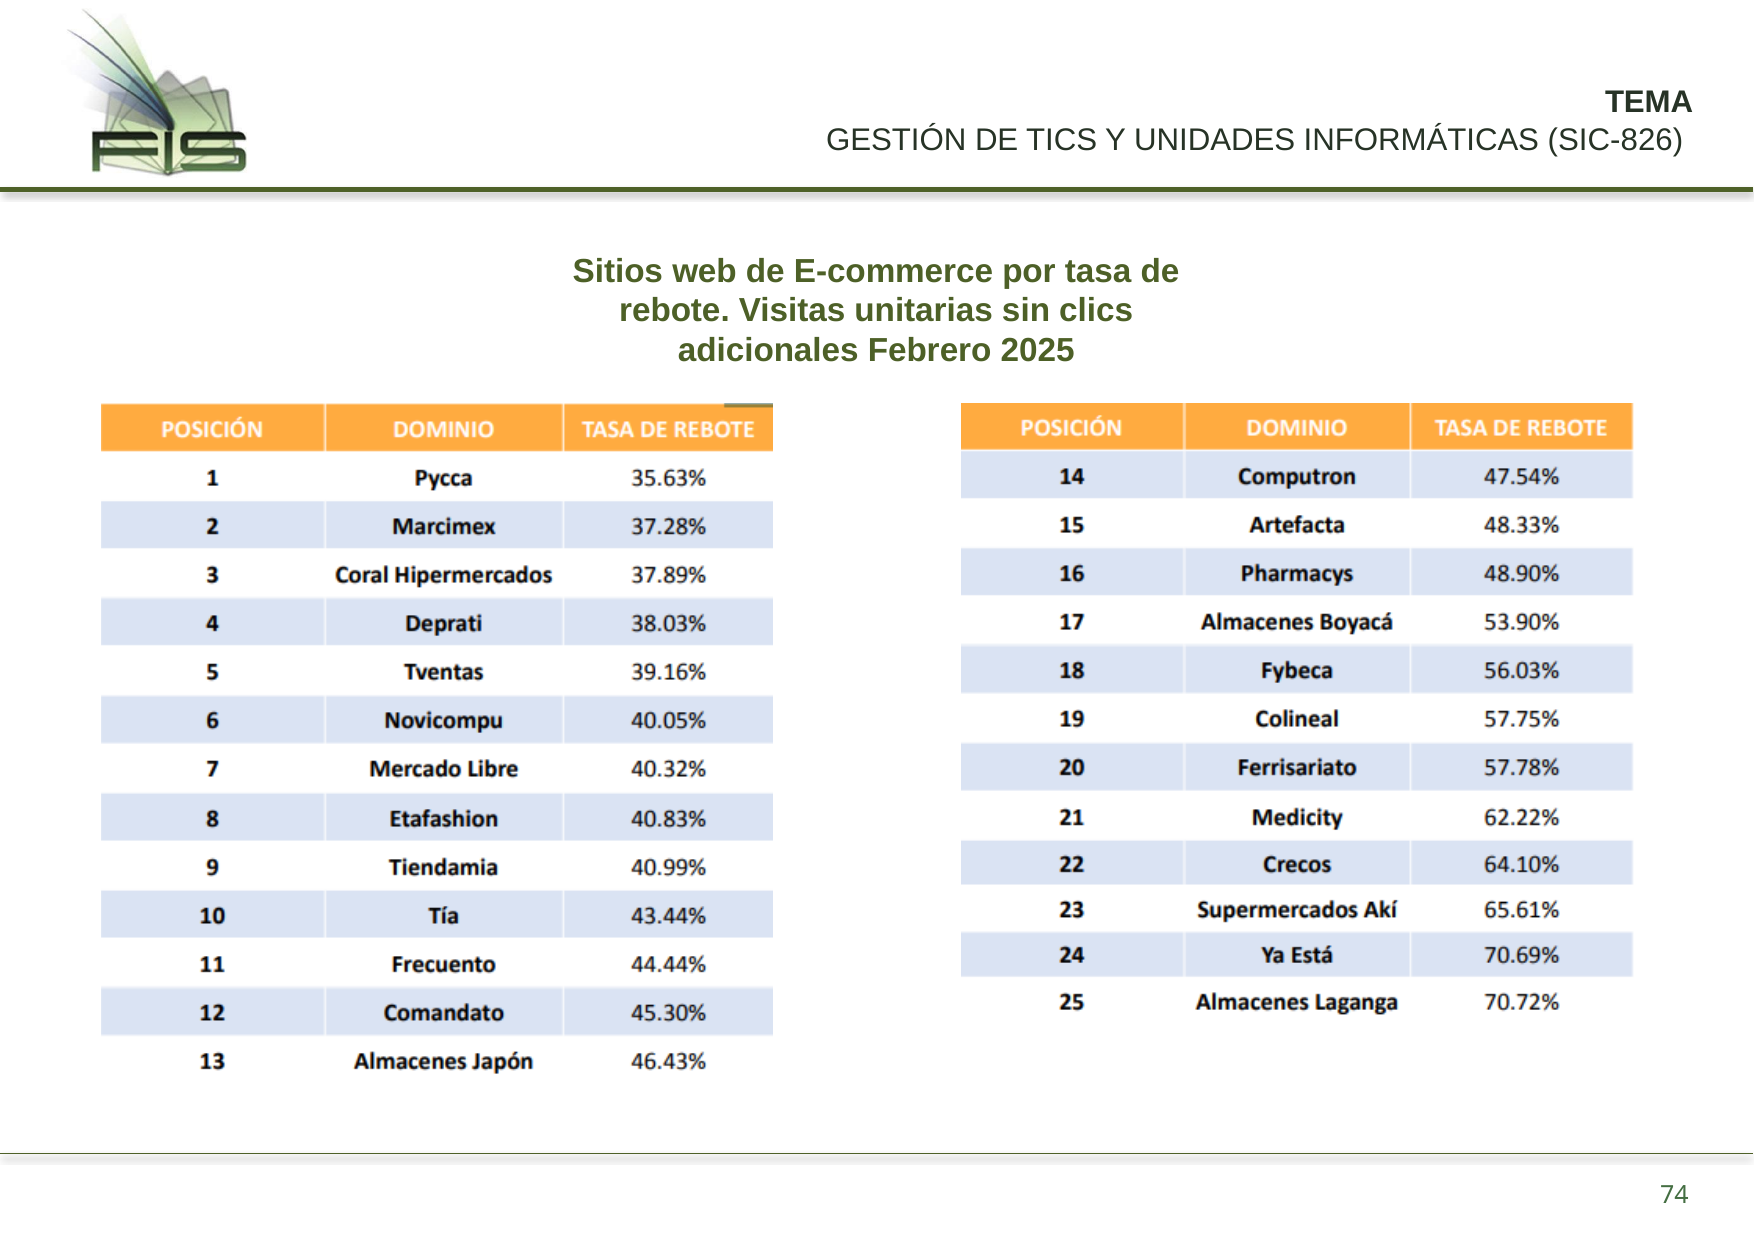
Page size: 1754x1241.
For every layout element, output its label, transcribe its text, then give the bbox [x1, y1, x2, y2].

picture [101, 402, 773, 1077]
slide_number 74 [1296, 1162, 1706, 1229]
picture [961, 403, 1636, 1025]
text_box Sitios web de E-commerce por tasa de rebote. Visitas unitarias sin clics adicionales Febrero 2025 [516, 241, 1237, 376]
picture [61, 8, 250, 178]
